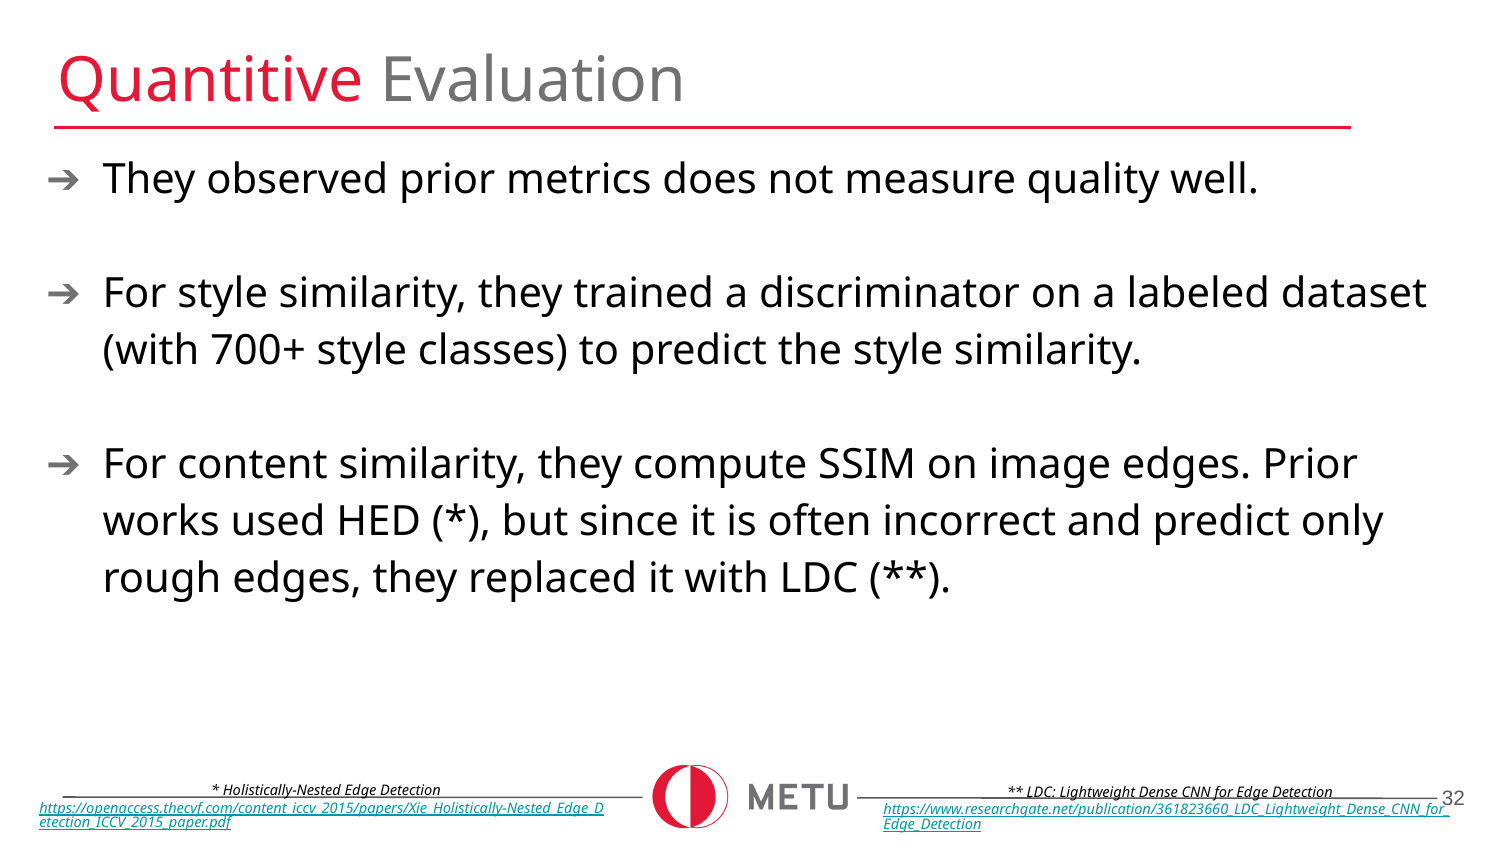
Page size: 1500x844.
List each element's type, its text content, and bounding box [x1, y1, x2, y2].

text_box Quantitive Evaluation [42, 23, 1469, 129]
text_box They observed prior metrics does not measure quality well. For style similarity, they trained a discriminator on a labeled dataset (with 700+ style classes) to predict the style similarity. For content similarity, they compute SSIM on image edges. Prior works used HED (*), but since it is often incorrect and predict only rough edges, they replaced it with LDC (**). [12, 130, 1500, 616]
slide_number 32 [1389, 764, 1480, 830]
picture [642, 758, 858, 838]
text_box * Holistically-Nested Edge Detection https://openaccess.thecvf.com/content_iccv_2015/papers/Xie_Holistically-Nested_Edge_Detection_ICCV_2015_paper.pdf [24, 773, 625, 826]
text_box ** LDC: Lightweight Dense CNN for Edge Detection https://www.researchgate.net/publication/361823660_LDC_Lightweight_Dense_CNN_for_Edge_Detection [868, 775, 1469, 828]
